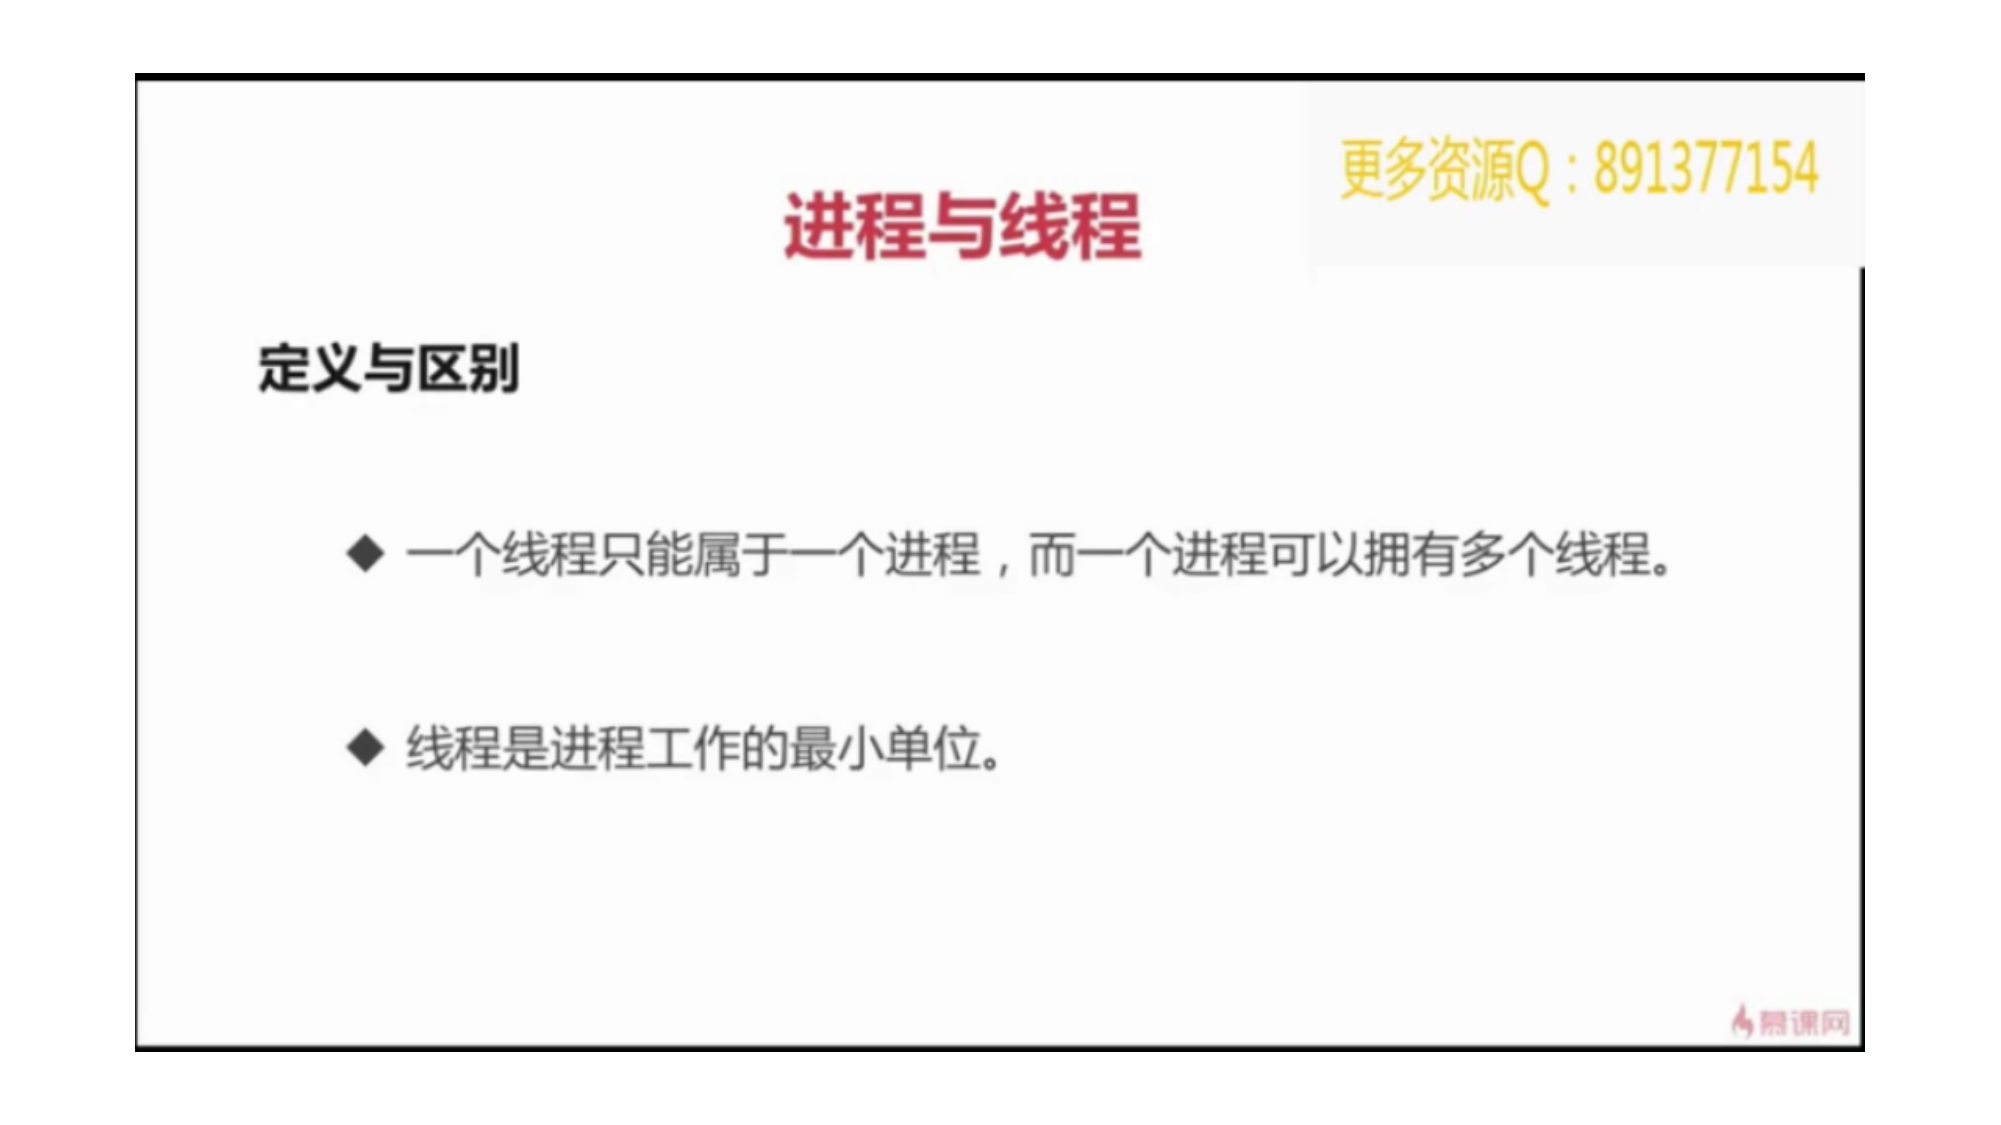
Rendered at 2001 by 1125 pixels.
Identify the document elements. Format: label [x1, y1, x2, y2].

picture [135, 73, 1865, 1052]
